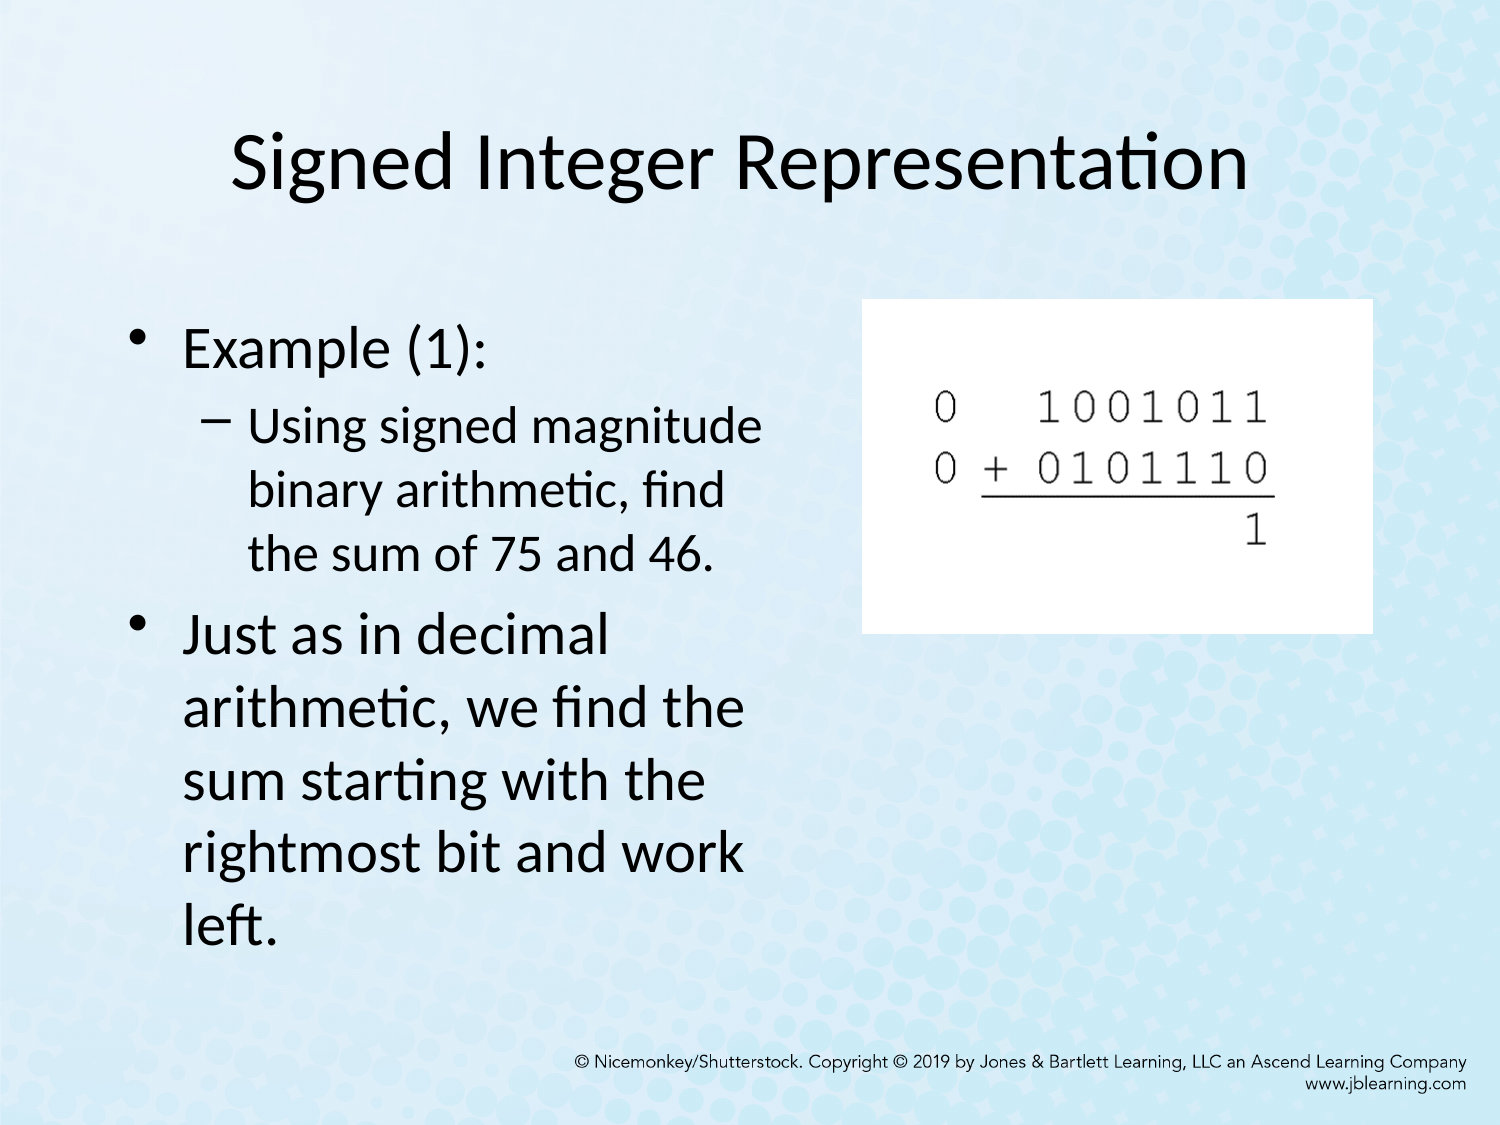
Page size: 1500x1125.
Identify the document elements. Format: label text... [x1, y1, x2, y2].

list Example (1): Using signed magnitude binary arithmetic, find the sum of 75 and 46. Just as in decimal arithmetic, we find the sum starting with the rightmost bit and work left. [112, 299, 788, 975]
title Signed Integer Representation [112, 75, 1388, 238]
picture [0, 0, 1500, 1125]
